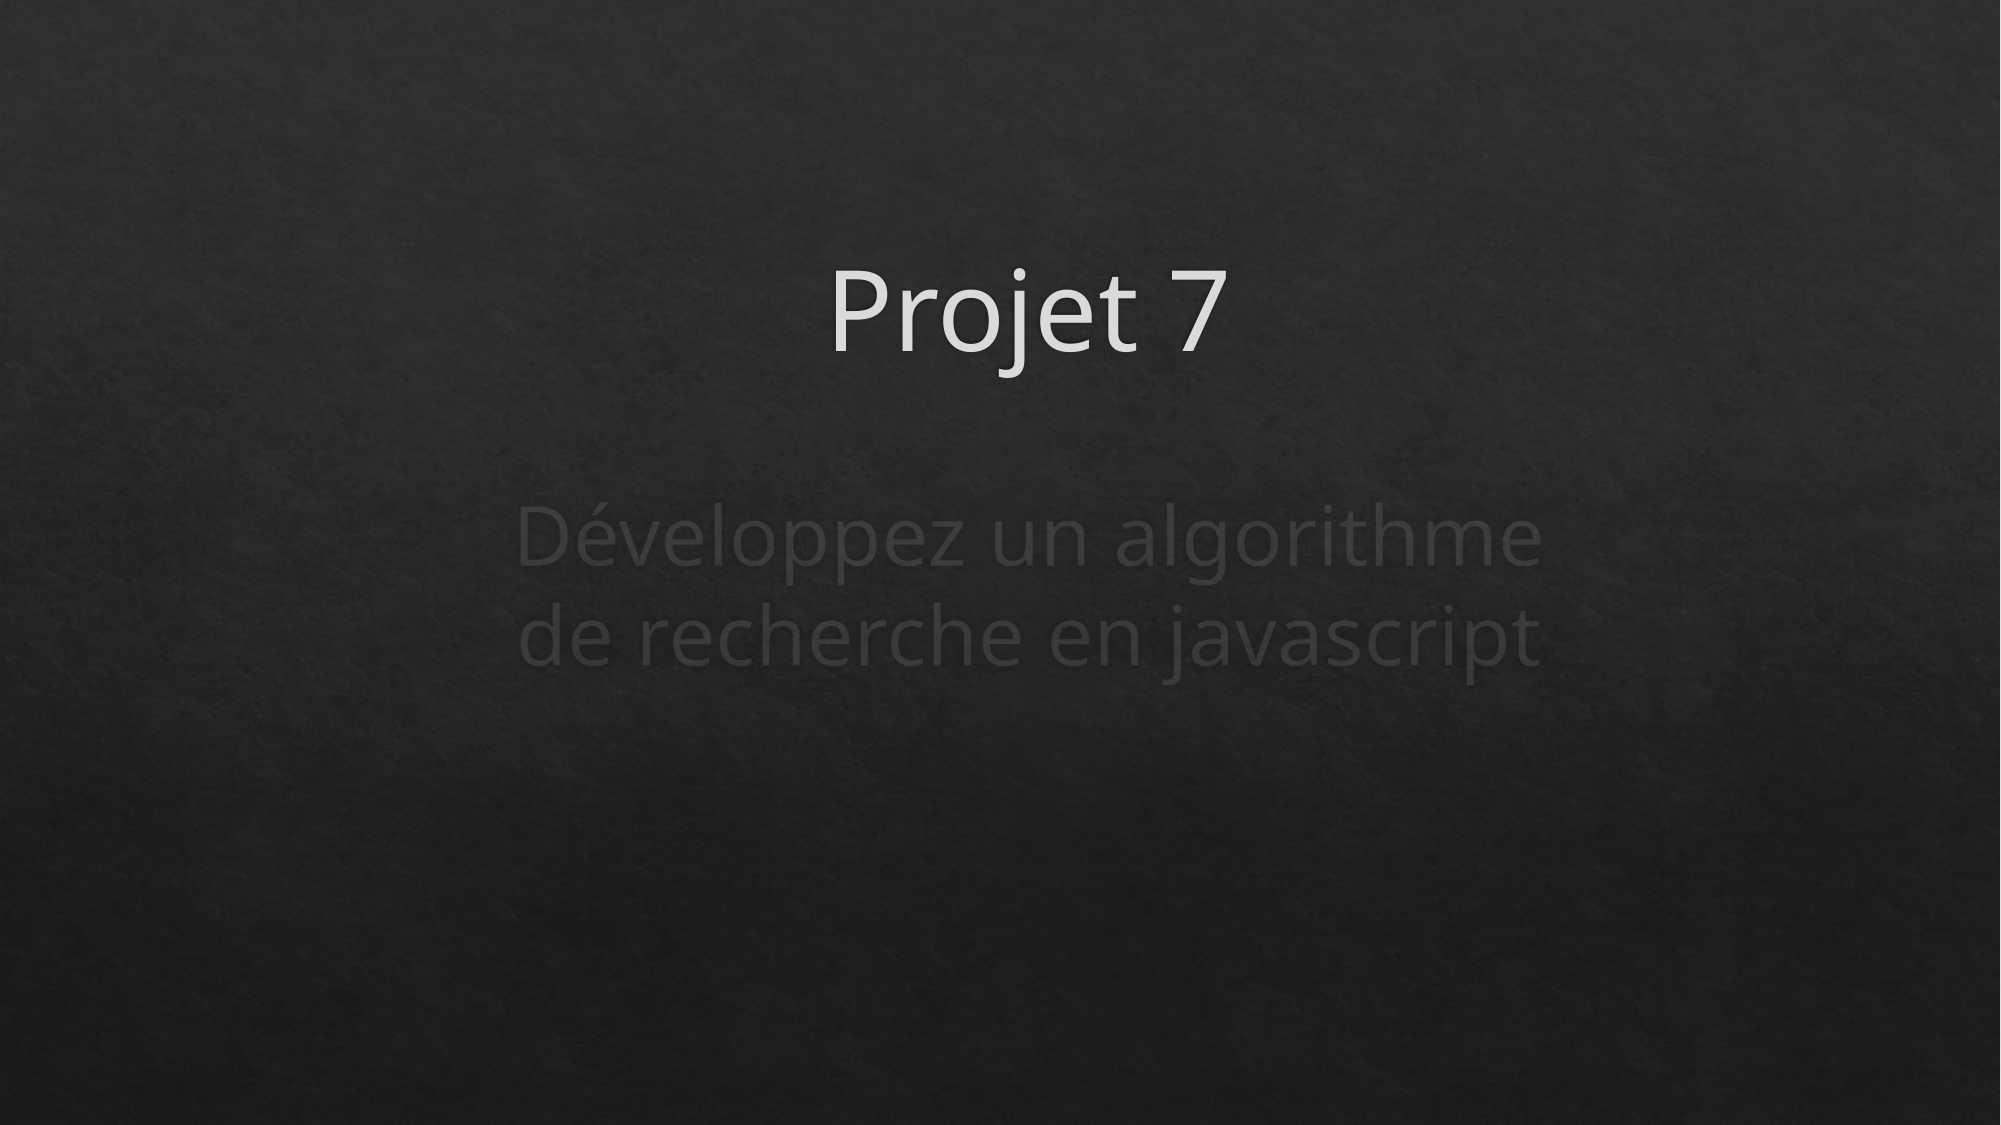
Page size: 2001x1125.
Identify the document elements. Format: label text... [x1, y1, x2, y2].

subtitle Développez un algorithme de recherche en javascript [438, 474, 1620, 706]
title Projet 7 [307, 184, 1750, 382]
